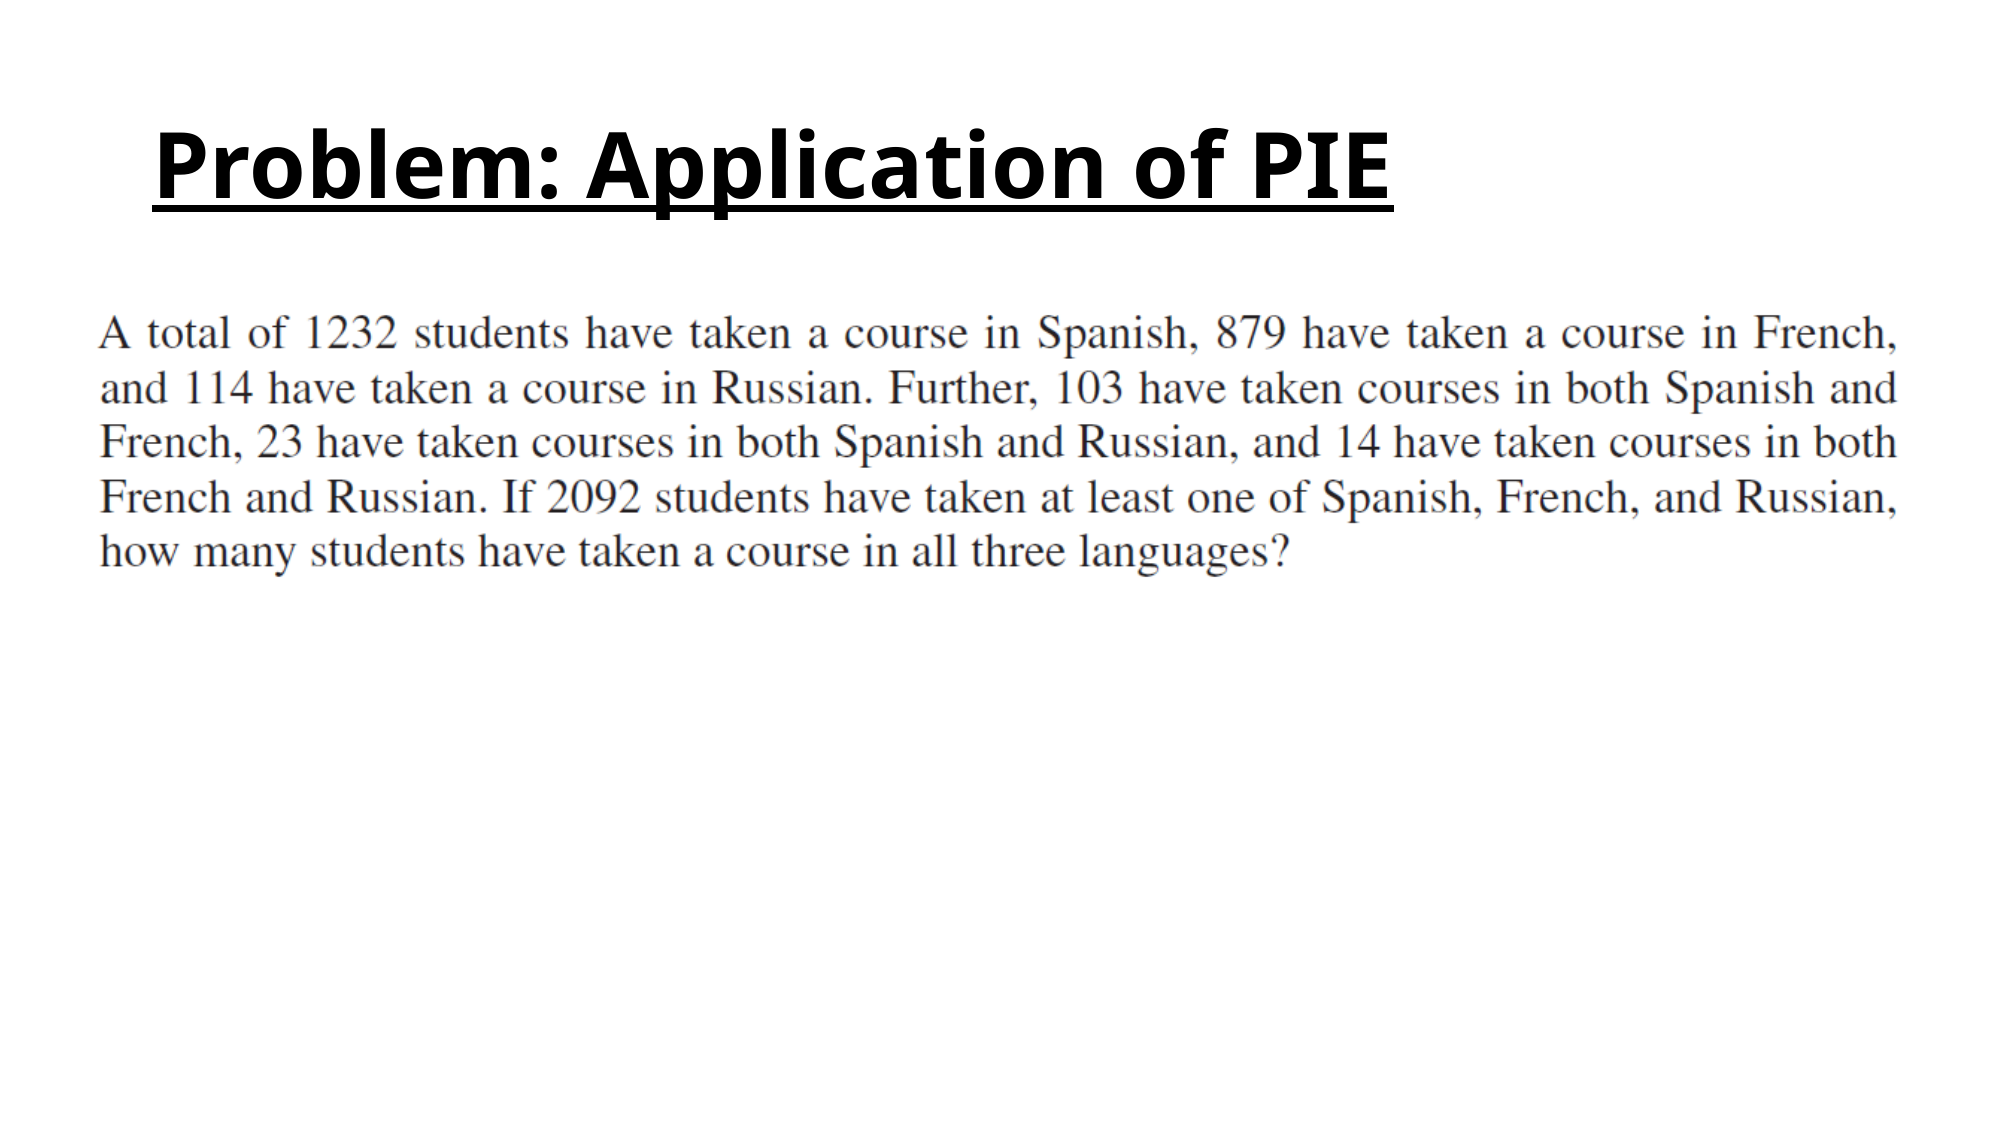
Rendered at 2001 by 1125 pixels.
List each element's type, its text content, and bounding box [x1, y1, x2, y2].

title Problem: Application of PIE [137, 59, 1863, 278]
picture [92, 299, 1908, 591]
